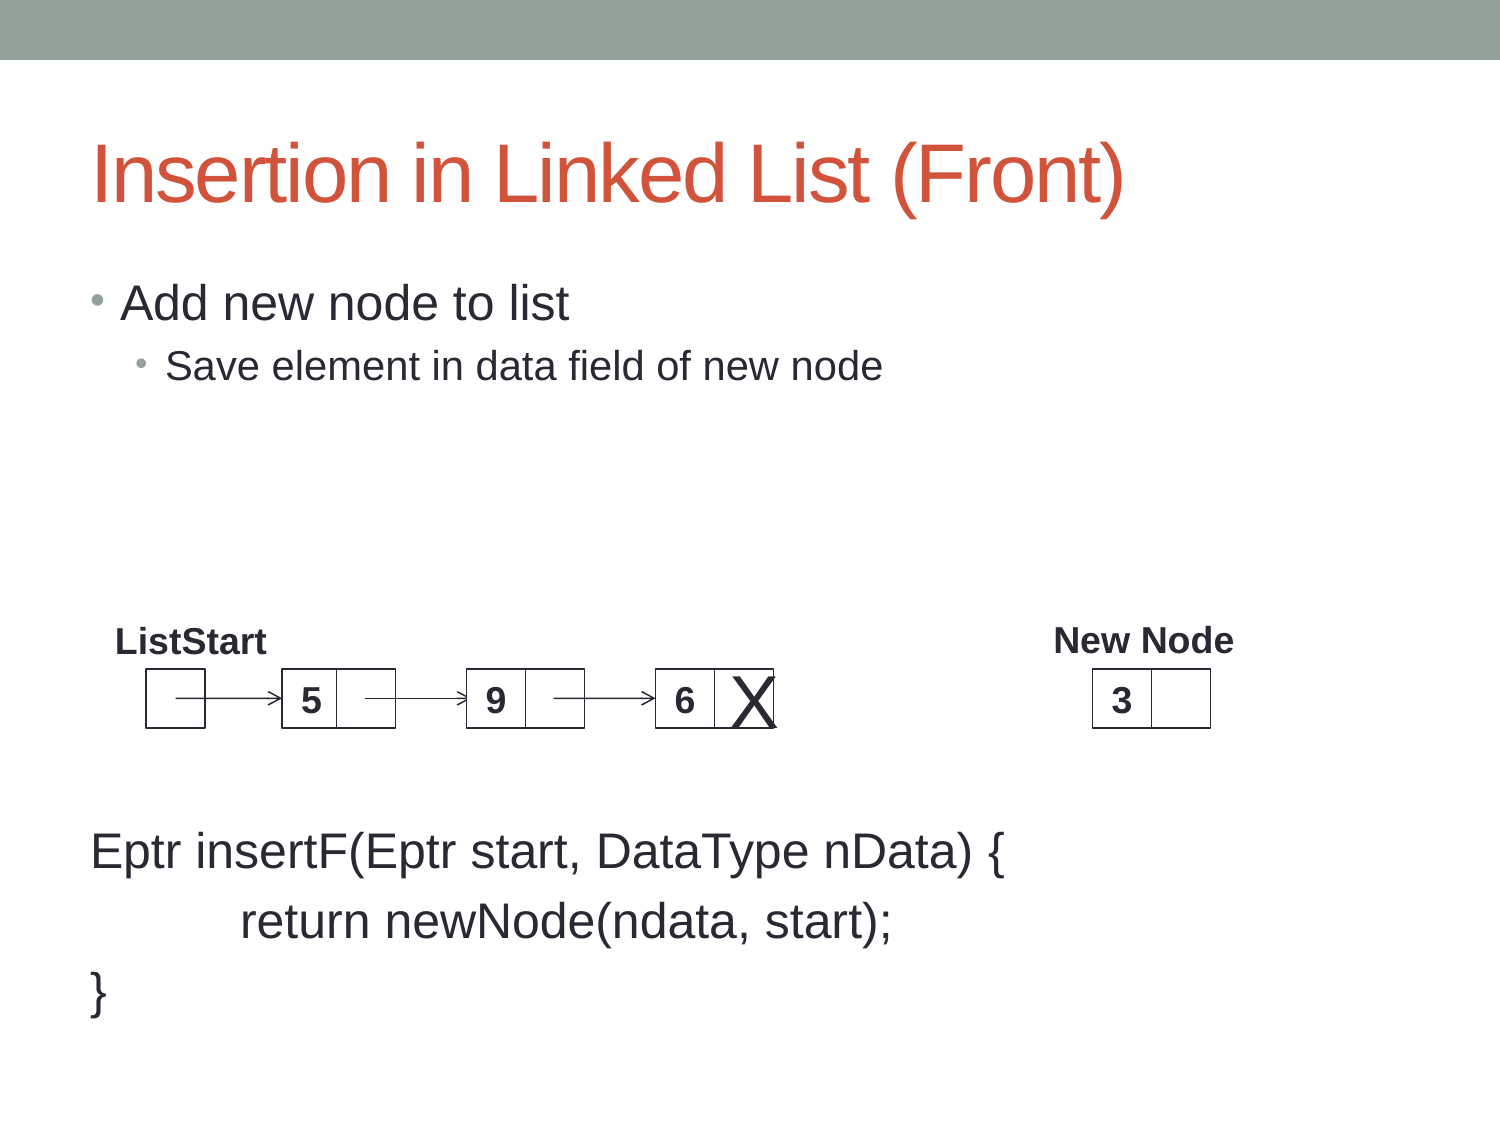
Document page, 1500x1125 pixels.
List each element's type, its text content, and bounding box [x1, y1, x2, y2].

text_box New Node [1038, 608, 1263, 668]
text_box [144, 670, 207, 730]
text_box [523, 667, 587, 730]
list Add new node to list Save element in data field of new node Eptr insertF(Eptr start, DataType nData) { return newNode(ndata, start); } [75, 262, 1425, 1063]
text_box X [714, 668, 774, 729]
title Insertion in Linked List (Front) [75, 87, 1425, 250]
text_box 9 [466, 668, 526, 729]
text_box 6 [655, 668, 714, 729]
text_box 3 [1092, 668, 1151, 729]
text_box [334, 667, 398, 730]
text_box ListStart [100, 609, 312, 670]
text_box [1151, 668, 1211, 729]
